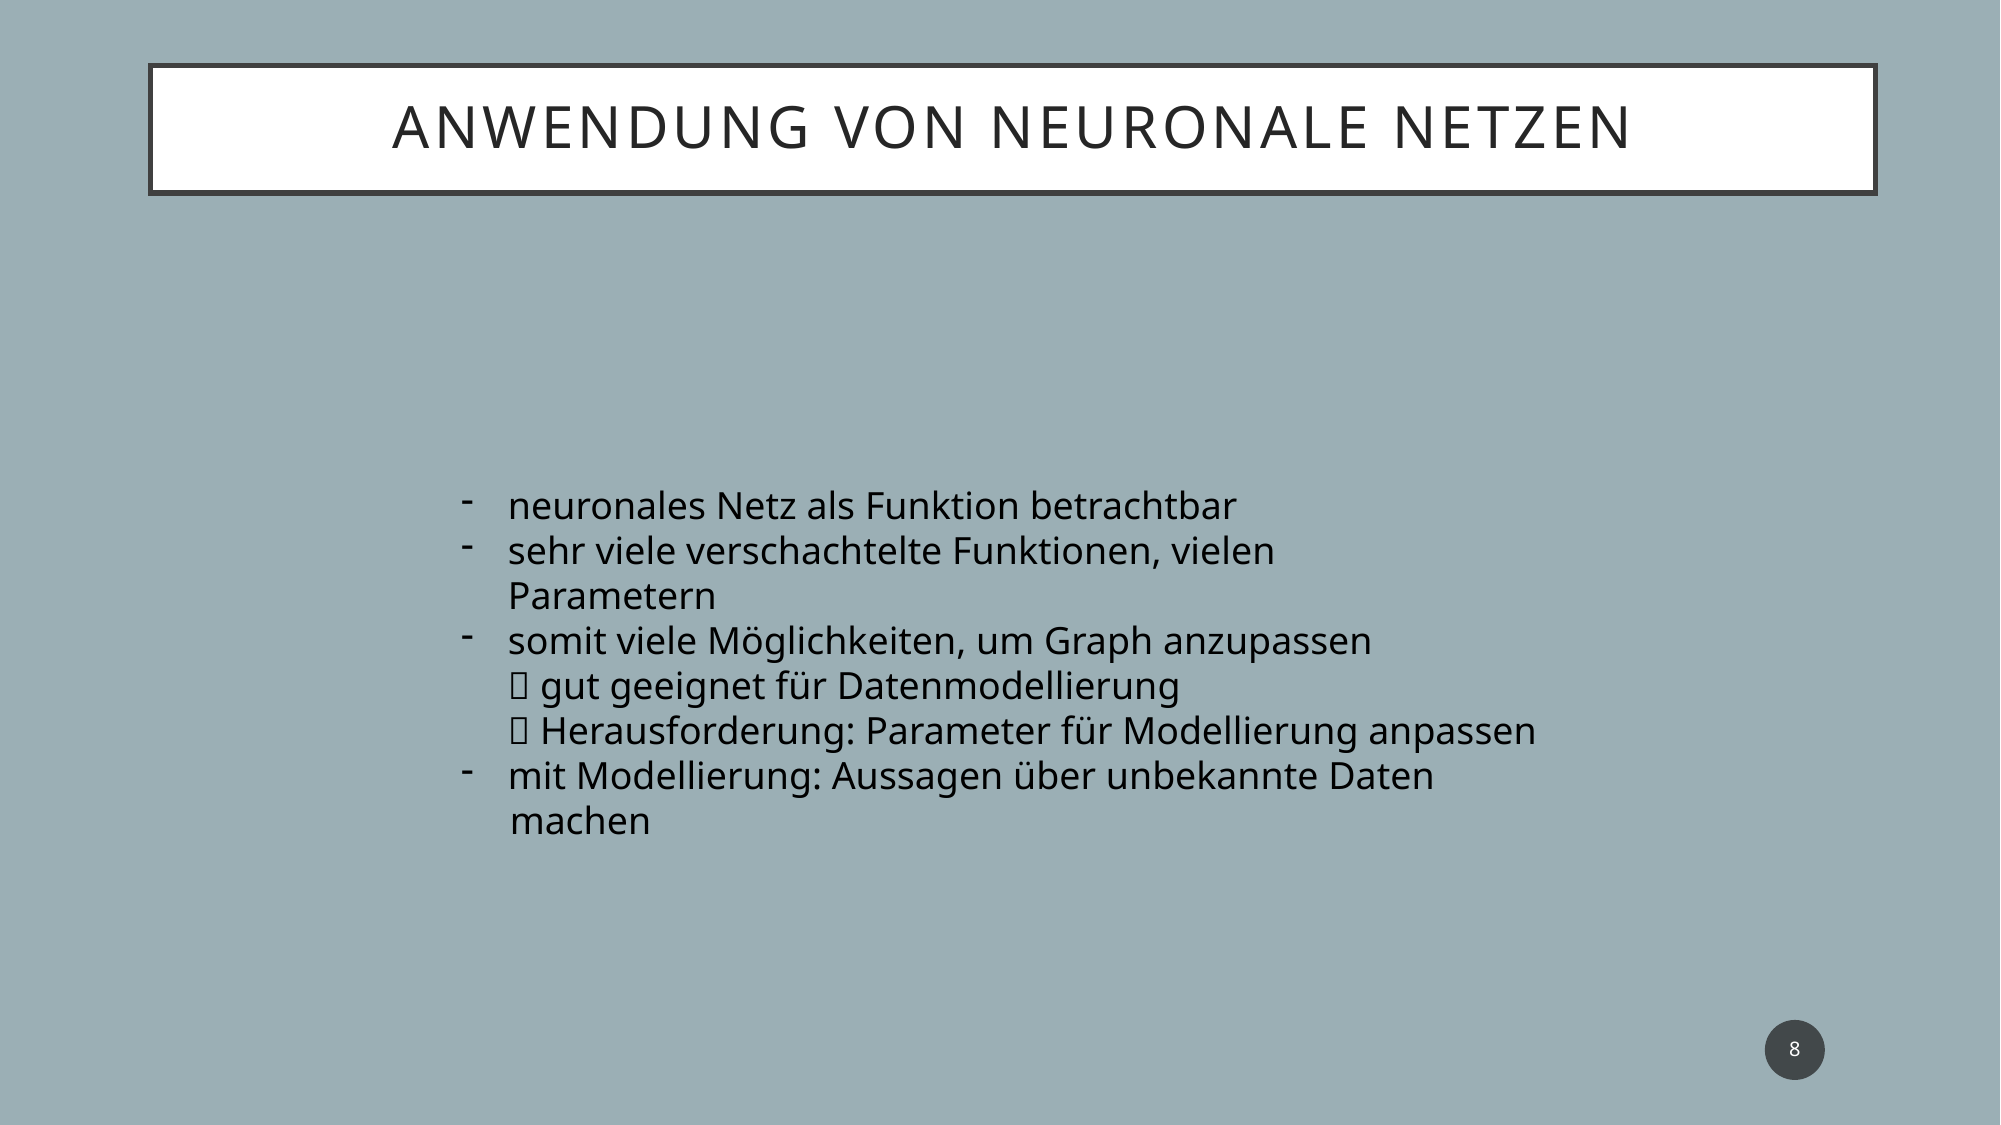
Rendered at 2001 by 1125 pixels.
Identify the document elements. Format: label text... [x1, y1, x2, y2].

slide_number 8 [1764, 1019, 1825, 1080]
text_box Anwendung von neuronale Netzen [150, 65, 1876, 193]
text_box neuronales Netz als Funktion betrachtbar sehr viele verschachtelte Funktionen, vielen Parametern somit viele Möglichkeiten, um Graph anzupassen  gut geeignet für Datenmodellierung  Herausforderung: Parameter für Modellierung anpassen mit Modellierung: Aussagen über unbekannte Daten machen [446, 474, 1553, 850]
